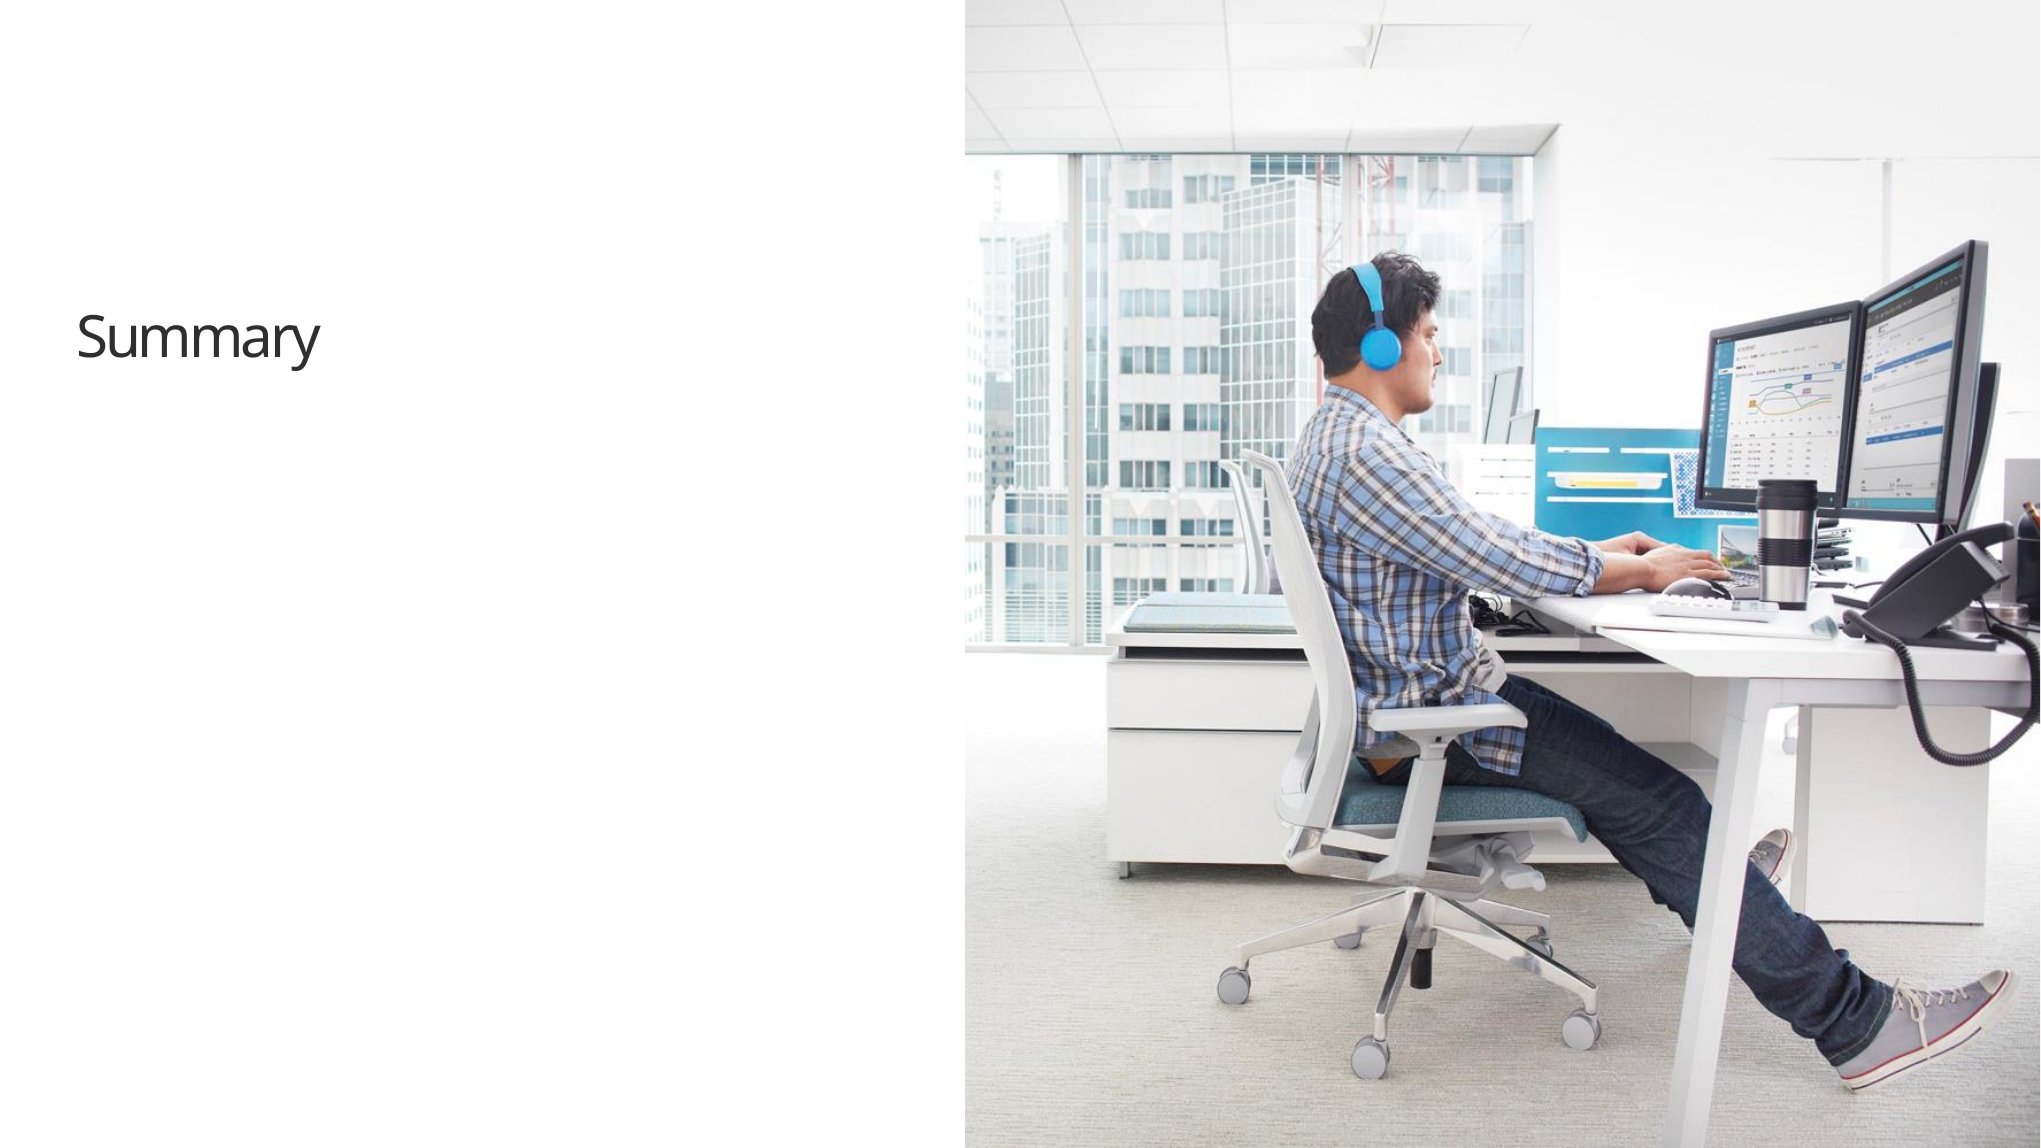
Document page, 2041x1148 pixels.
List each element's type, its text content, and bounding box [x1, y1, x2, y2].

picture [965, 0, 2041, 1148]
title Summary [76, 302, 965, 370]
